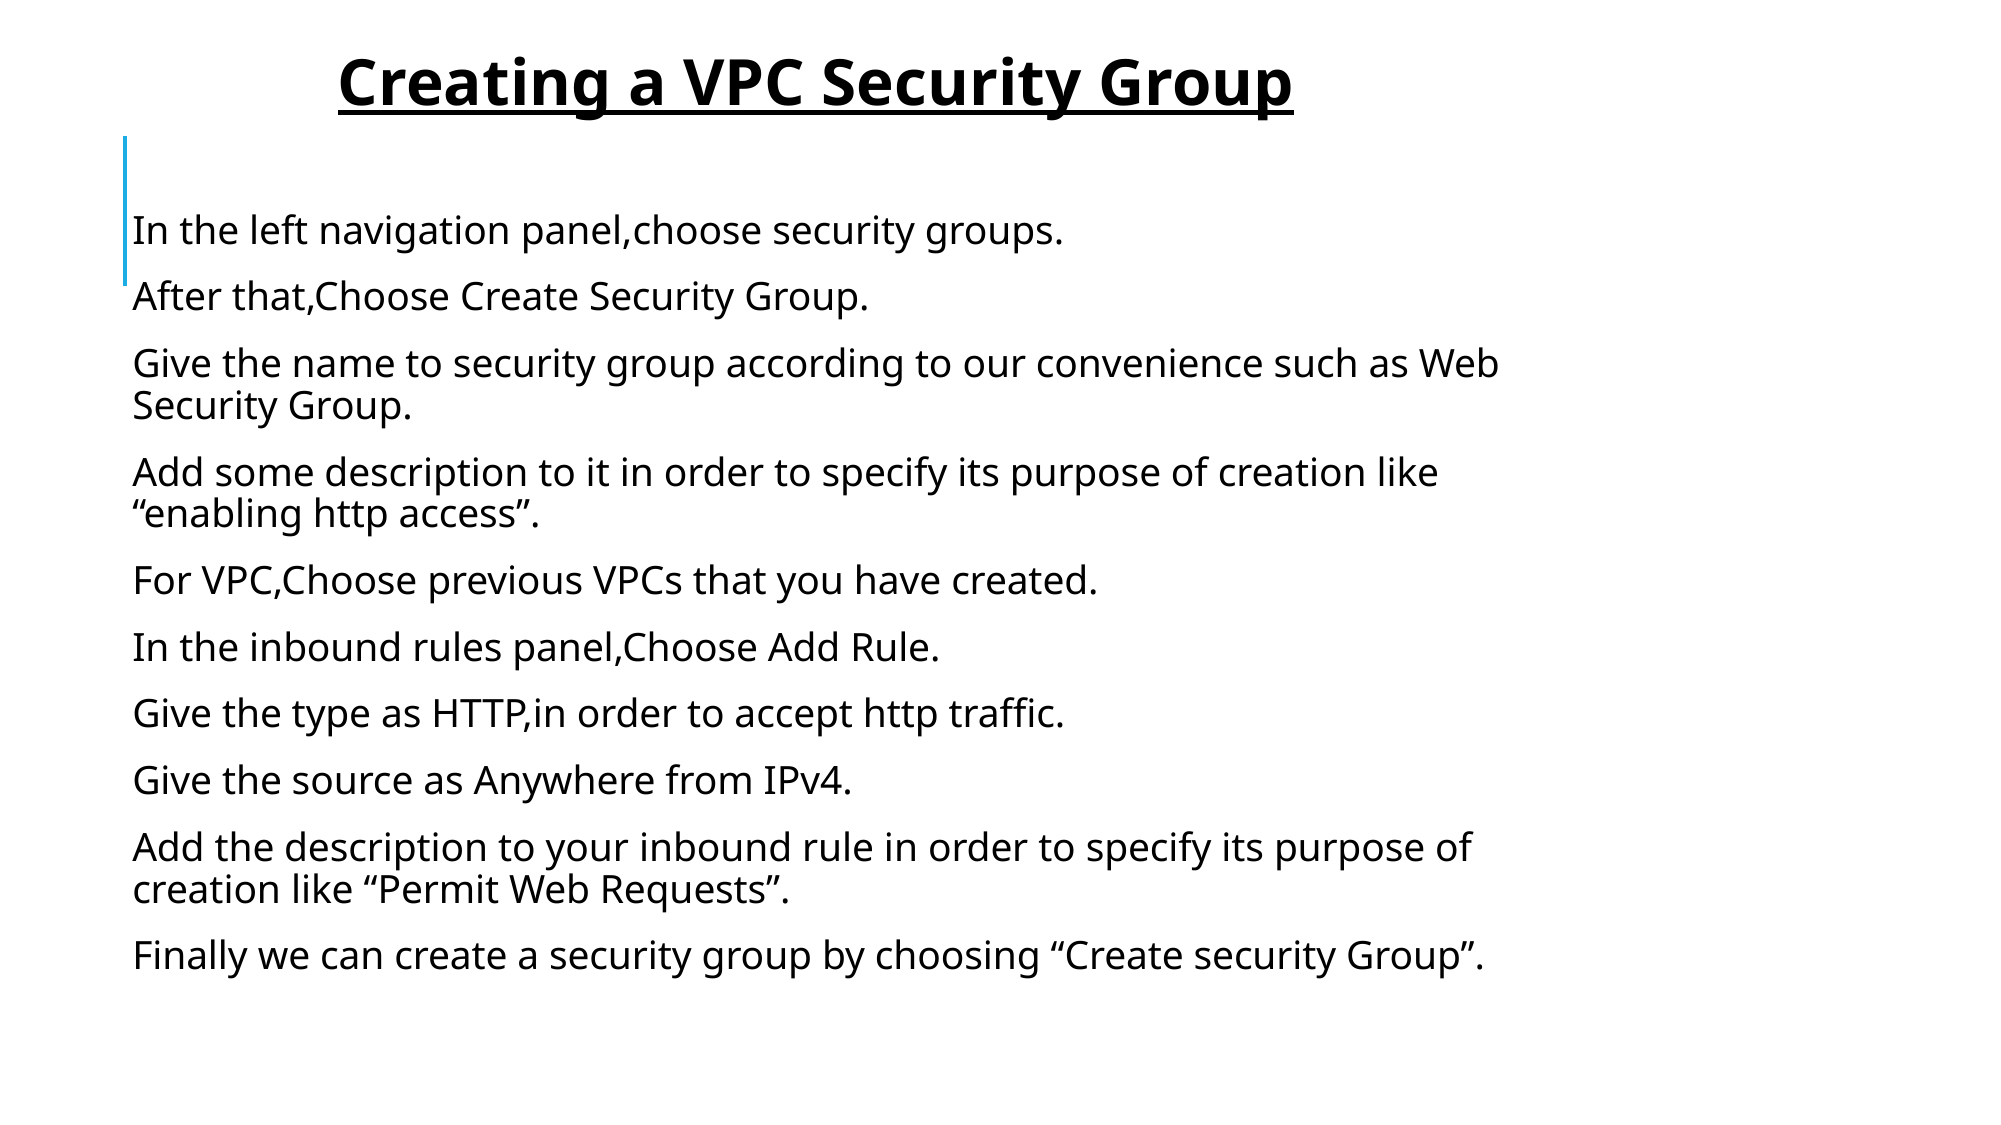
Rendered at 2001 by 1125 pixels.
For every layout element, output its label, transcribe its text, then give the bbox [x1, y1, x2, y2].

list Creating a VPC Security Group In the left navigation panel,choose security groups. After that,Choose Create Security Group. Give the name to security group according to our convenience such as Web Security Group. Add some description to it in order to specify its purpose of creation like “enabling http access”. For VPC,Choose previous VPCs that you have created. In the inbound rules panel,Choose Add Rule. Give the type as HTTP,in order to accept http traffic. Give the source as Anywhere from IPv4. Add the description to your inbound rule in order to specify its purpose of creation like “Permit Web Requests”. Finally we can create a security group by choosing “Create security Group”. [111, 42, 1522, 992]
